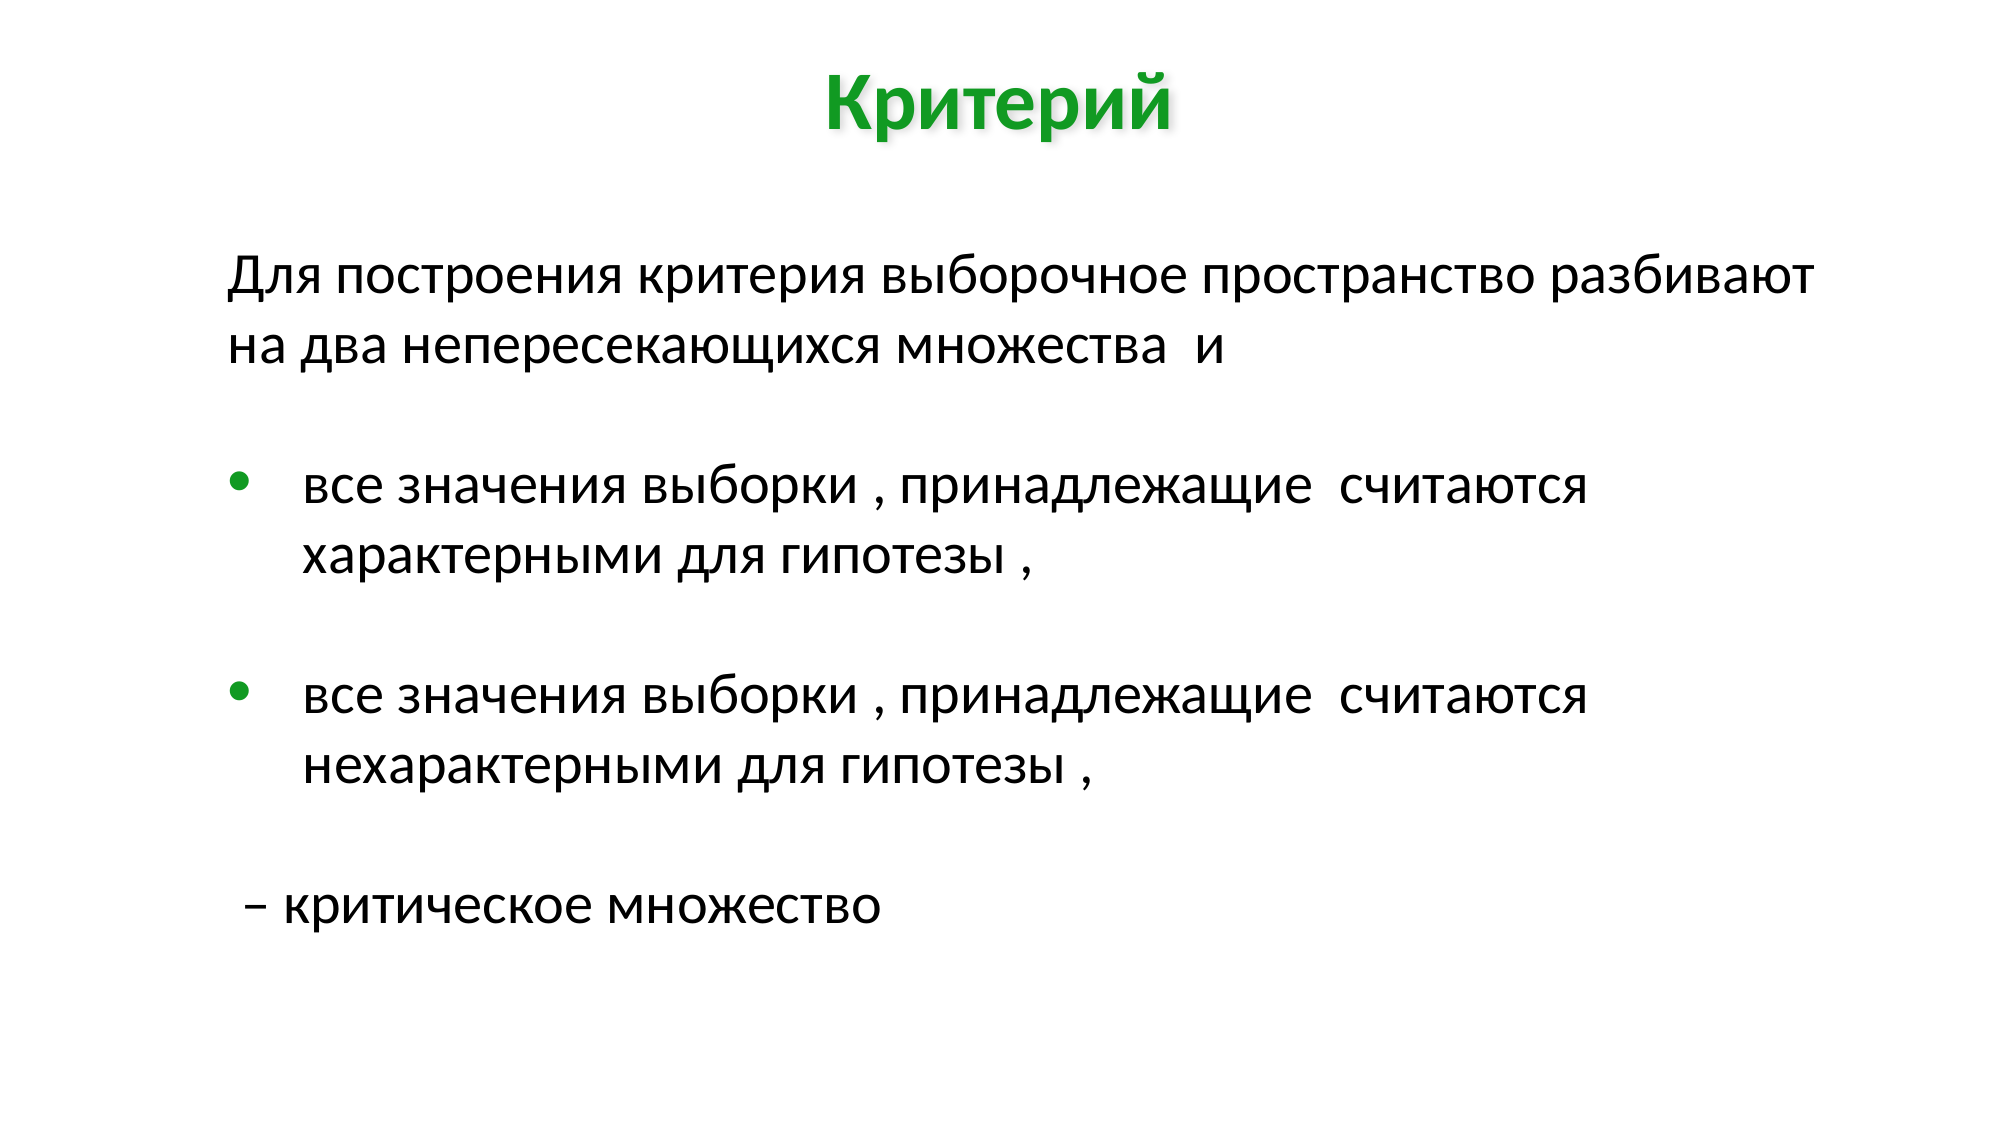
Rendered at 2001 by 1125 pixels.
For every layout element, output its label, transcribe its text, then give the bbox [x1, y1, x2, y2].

text_box Критерий [257, 38, 1743, 154]
